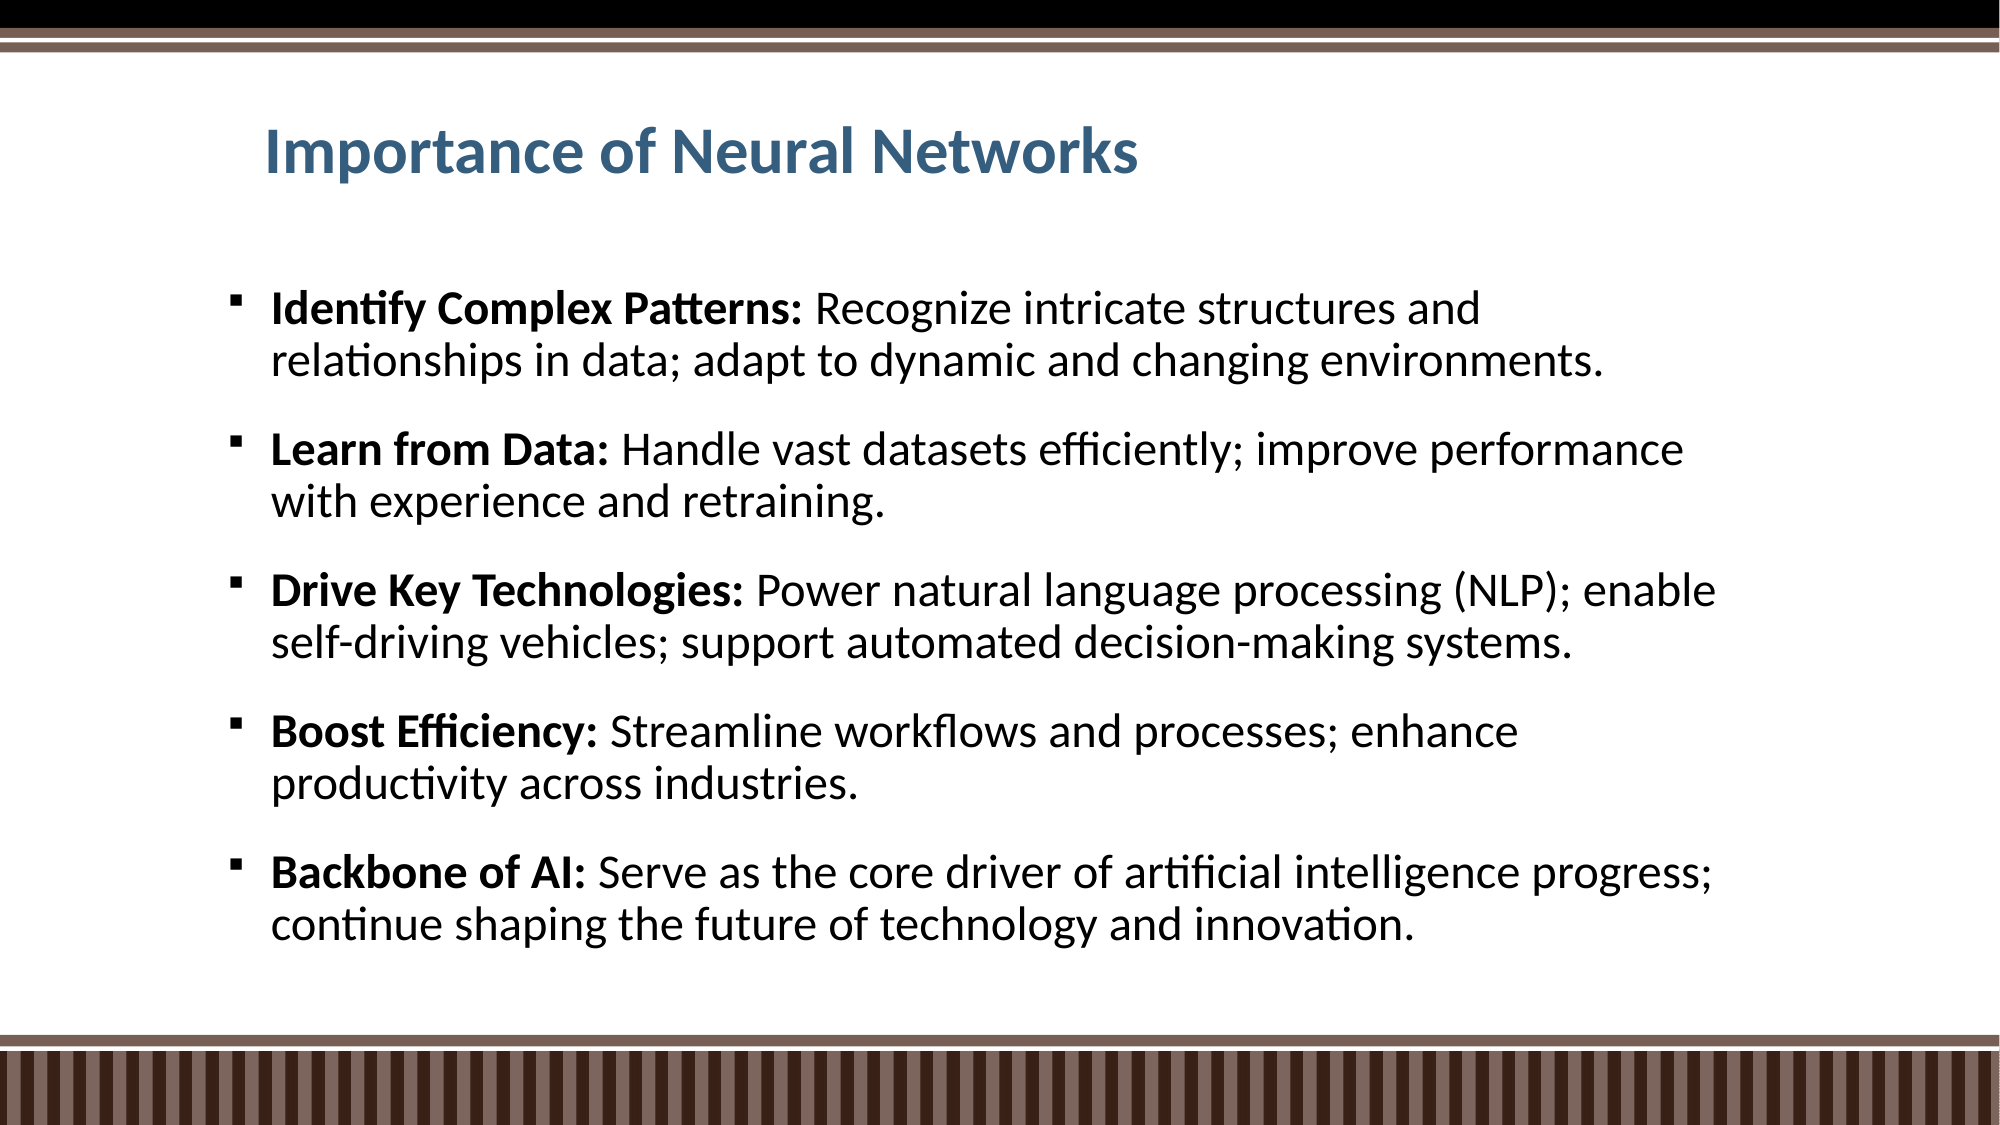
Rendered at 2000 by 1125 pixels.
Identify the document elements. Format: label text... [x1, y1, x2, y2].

title Importance of Neural Networks [249, 99, 1750, 275]
list Identify Complex Patterns: Recognize intricate structures and relationships in data; adapt to dynamic and changing environments. Learn from Data: Handle vast datasets efficiently; improve performance with experience and retraining. Drive Key Technologies: Power natural language processing (NLP); enable self-driving vehicles; support automated decision-making systems. Boost Efficiency: Streamline workflows and processes; enhance productivity across industries. Backbone of AI: Serve as the core driver of artificial intelligence progress; continue shaping the future of technology and innovation. [212, 275, 1750, 1000]
